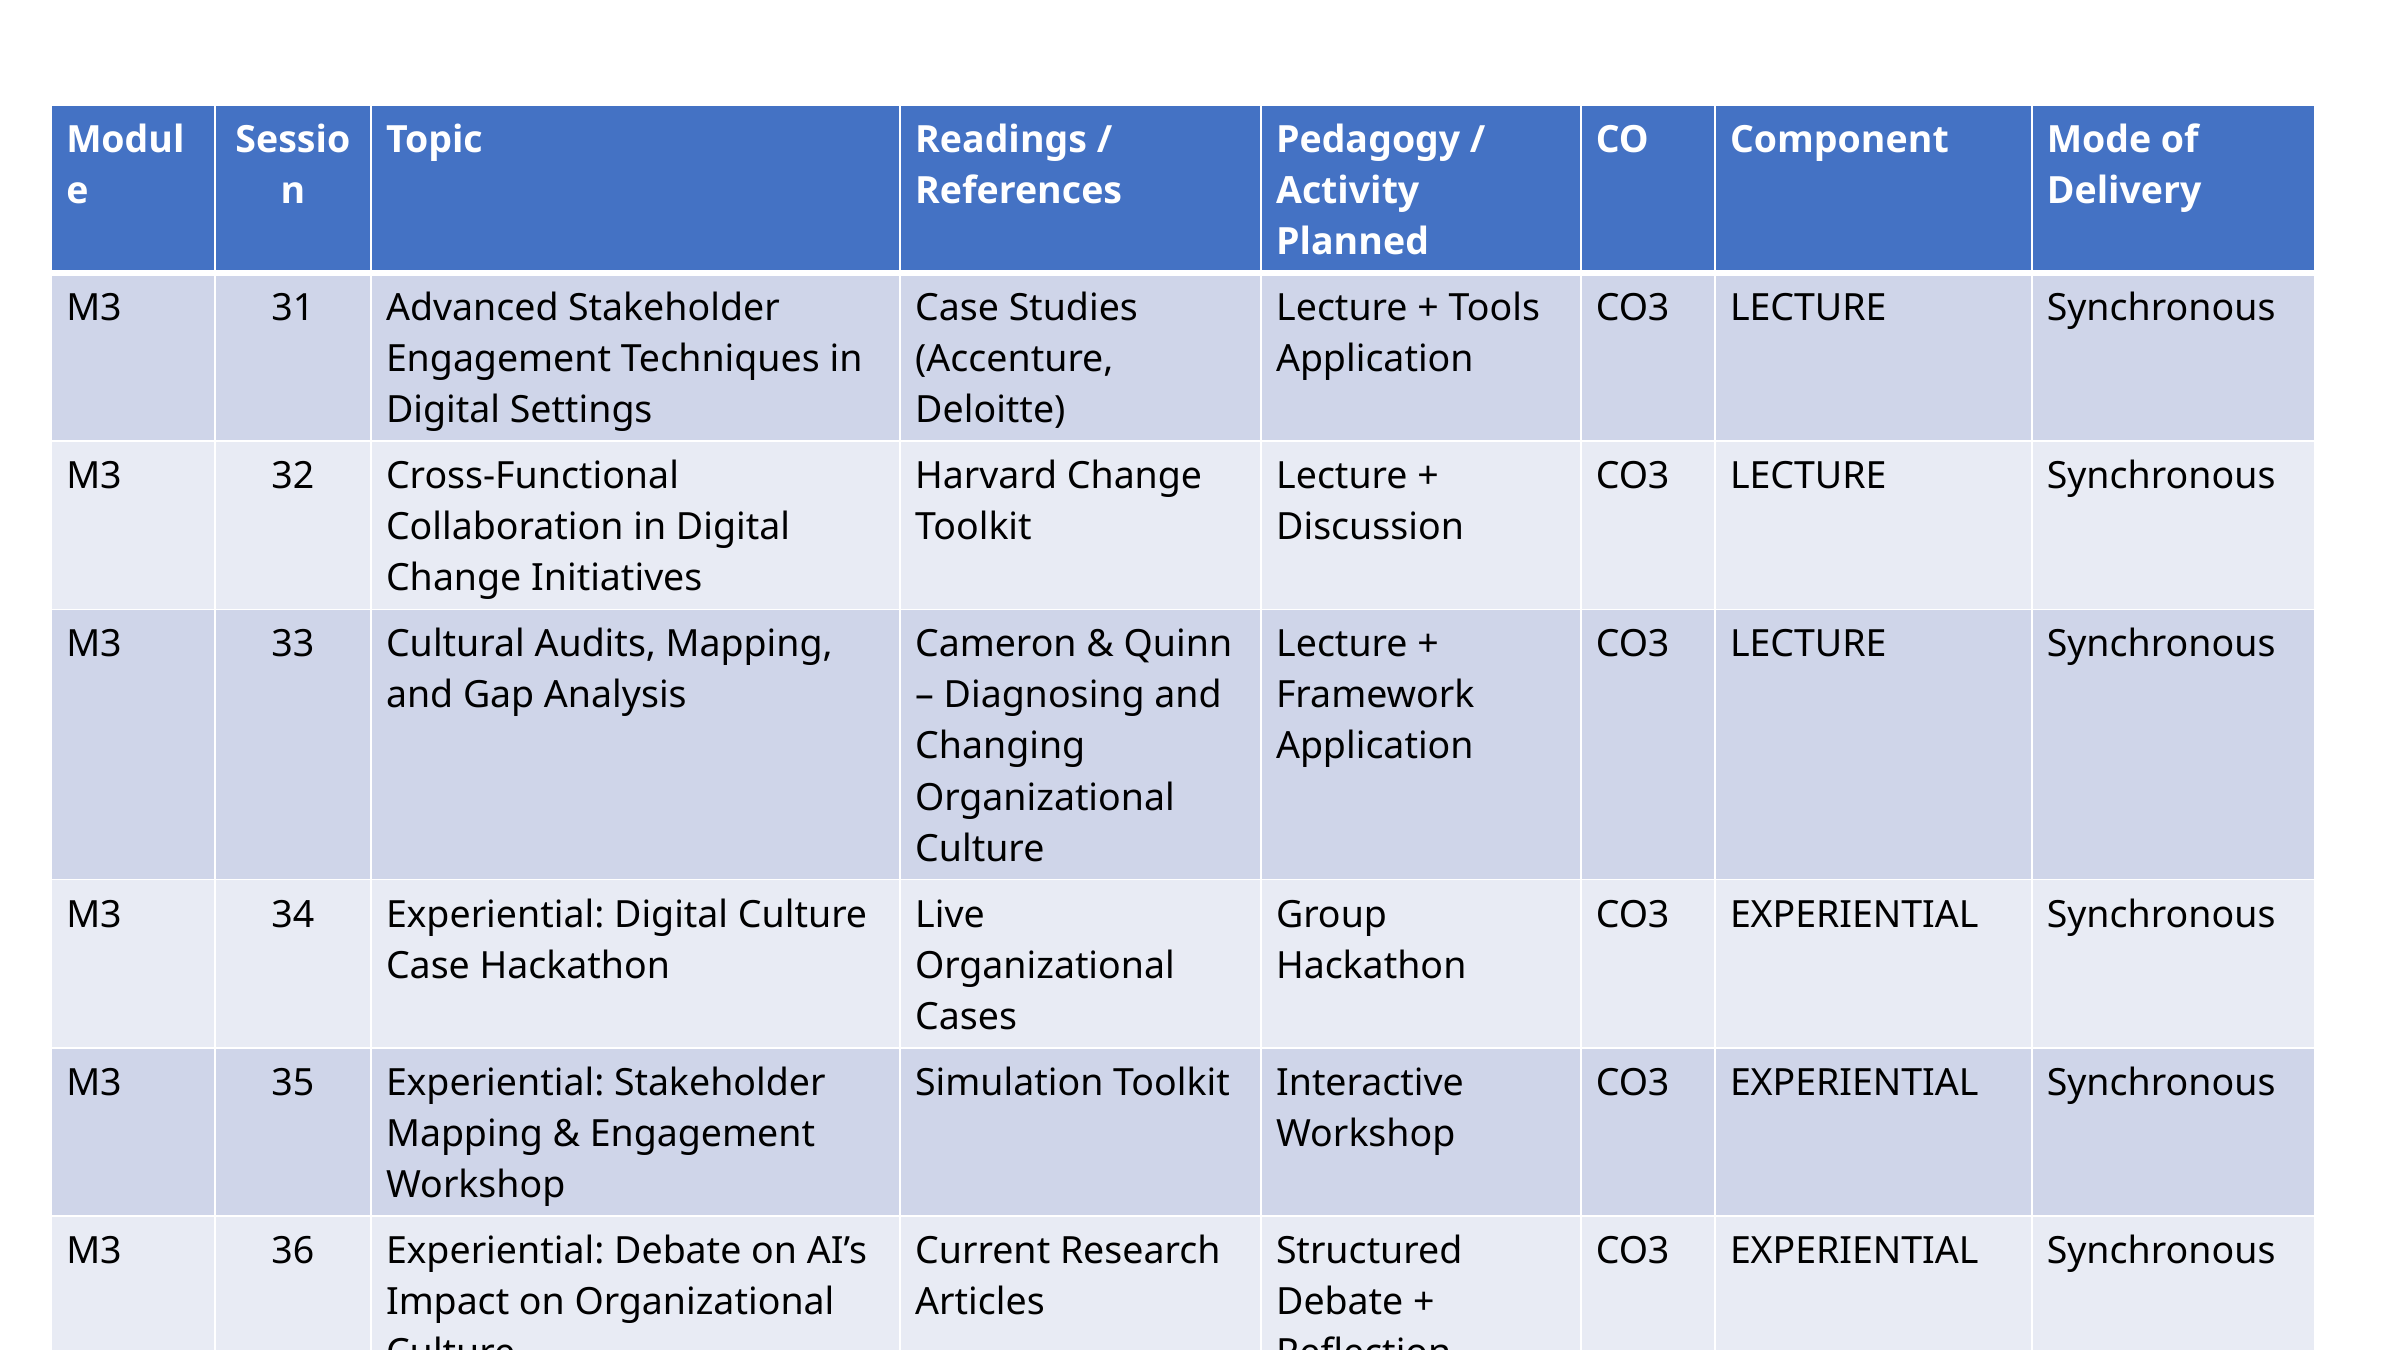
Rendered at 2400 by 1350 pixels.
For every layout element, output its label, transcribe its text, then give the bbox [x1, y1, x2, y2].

table_cell Cameron & Quinn – Diagnosing and Changing Organizational Culture [901, 610, 1260, 879]
table_cell 34 [216, 880, 370, 1047]
table_cell Lecture + Discussion [1262, 442, 1580, 609]
table_cell Synchronous [2033, 880, 2314, 1047]
table_header Component [1716, 106, 2031, 270]
table_cell Group Hackathon [1262, 880, 1580, 1047]
table_cell LECTURE [1716, 610, 2031, 879]
table_cell CO3 [1582, 1217, 1714, 1350]
table_cell EXPERIENTIAL [1716, 880, 2031, 1047]
table_cell Case Studies (Accenture, Deloitte) [901, 276, 1260, 440]
table_cell Live Organizational Cases [901, 880, 1260, 1047]
table_cell Experiential: Debate on AI’s Impact on Organizational Culture [372, 1217, 899, 1350]
table_header Mode of Delivery [2033, 106, 2314, 270]
table_cell M3 [52, 276, 214, 440]
table_header Session [216, 106, 370, 270]
table_header Pedagogy / Activity Planned [1262, 106, 1580, 270]
table_header Topic [372, 106, 899, 270]
table_cell Advanced Stakeholder Engagement Techniques in Digital Settings [372, 276, 899, 440]
table_cell CO3 [1582, 442, 1714, 609]
table_cell M3 [52, 442, 214, 609]
table_cell Lecture + Framework Application [1262, 610, 1580, 879]
table_cell M3 [52, 880, 214, 1047]
table_cell Synchronous [2033, 1049, 2314, 1215]
table_cell M3 [52, 610, 214, 879]
table_cell Experiential: Digital Culture Case Hackathon [372, 880, 899, 1047]
table_cell EXPERIENTIAL [1716, 1217, 2031, 1350]
table_cell CO3 [1582, 880, 1714, 1047]
table_cell Structured Debate + Reflection [1262, 1217, 1580, 1350]
table_cell Synchronous [2033, 442, 2314, 609]
table_cell Experiential: Stakeholder Mapping & Engagement Workshop [372, 1049, 899, 1215]
table_cell EXPERIENTIAL [1716, 1049, 2031, 1215]
table_cell LECTURE [1716, 276, 2031, 440]
table_cell Synchronous [2033, 276, 2314, 440]
table_cell Synchronous [2033, 1217, 2314, 1350]
table_cell Interactive Workshop [1262, 1049, 1580, 1215]
table_cell Cultural Audits, Mapping, and Gap Analysis [372, 610, 899, 879]
table_cell 36 [216, 1217, 370, 1350]
table_cell Harvard Change Toolkit [901, 442, 1260, 609]
table_cell M3 [52, 1049, 214, 1215]
table_cell 35 [216, 1049, 370, 1215]
table_header Module [52, 106, 214, 270]
table_cell Synchronous [2033, 610, 2314, 879]
table_cell 33 [216, 610, 370, 879]
table_header Readings / References [901, 106, 1260, 270]
table_cell Lecture + Tools Application [1262, 276, 1580, 440]
table_cell CO3 [1582, 276, 1714, 440]
table_cell LECTURE [1716, 442, 2031, 609]
table_cell Cross-Functional Collaboration in Digital Change Initiatives [372, 442, 899, 609]
table_cell M3 [52, 1217, 214, 1350]
table_cell Simulation Toolkit [901, 1049, 1260, 1215]
table_cell Current Research Articles [901, 1217, 1260, 1350]
table_cell 31 [216, 276, 370, 440]
table_cell CO3 [1582, 1049, 1714, 1215]
table_header CO [1582, 106, 1714, 270]
table_cell CO3 [1582, 610, 1714, 879]
table_cell 32 [216, 442, 370, 609]
